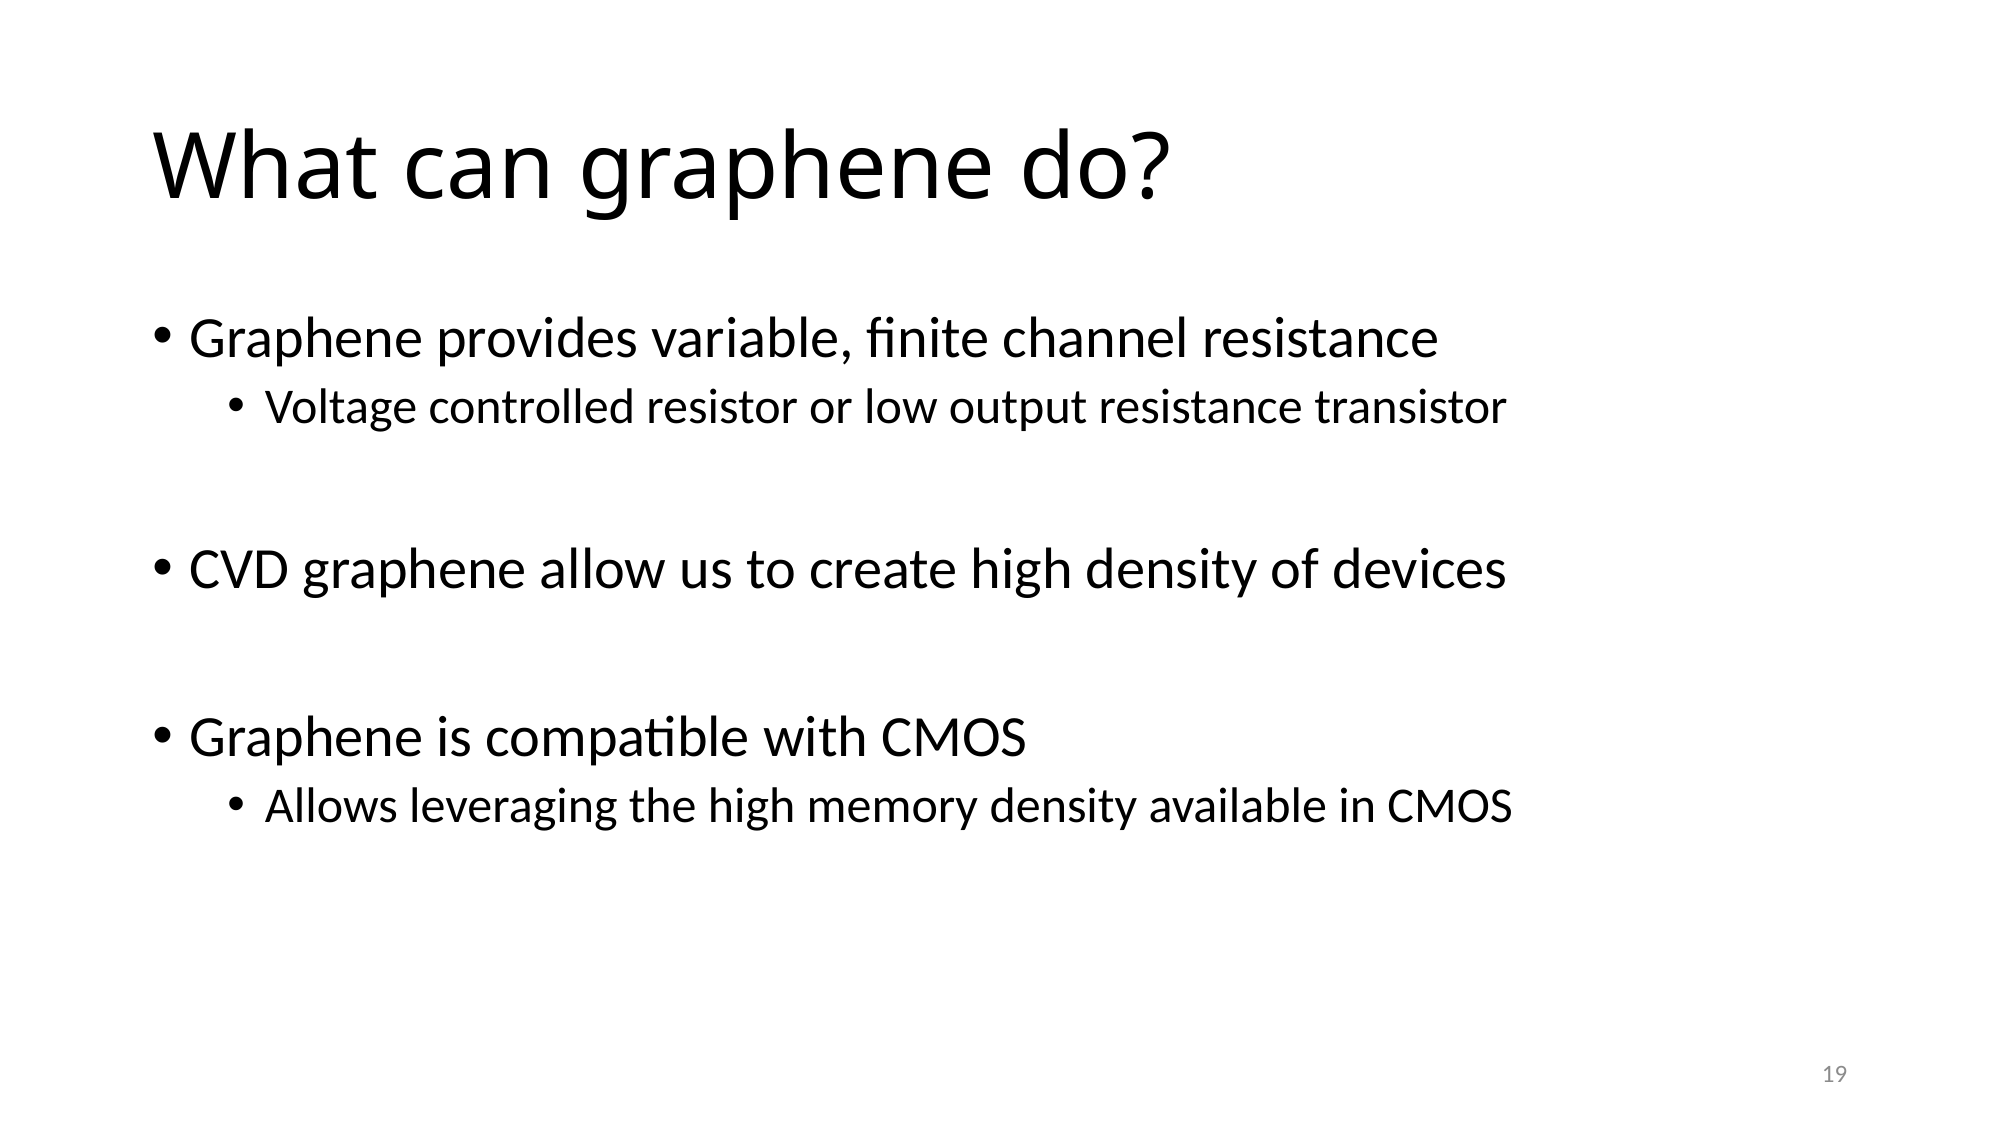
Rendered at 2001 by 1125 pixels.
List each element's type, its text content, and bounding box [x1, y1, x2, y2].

title What can graphene do? [137, 59, 1863, 278]
slide_number 19 [1412, 1042, 1863, 1103]
list Graphene provides variable, finite channel resistance Voltage controlled resistor or low output resistance transistor CVD graphene allow us to create high density of devices Graphene is compatible with CMOS Allows leveraging the high memory density available in CMOS [137, 299, 1863, 1014]
